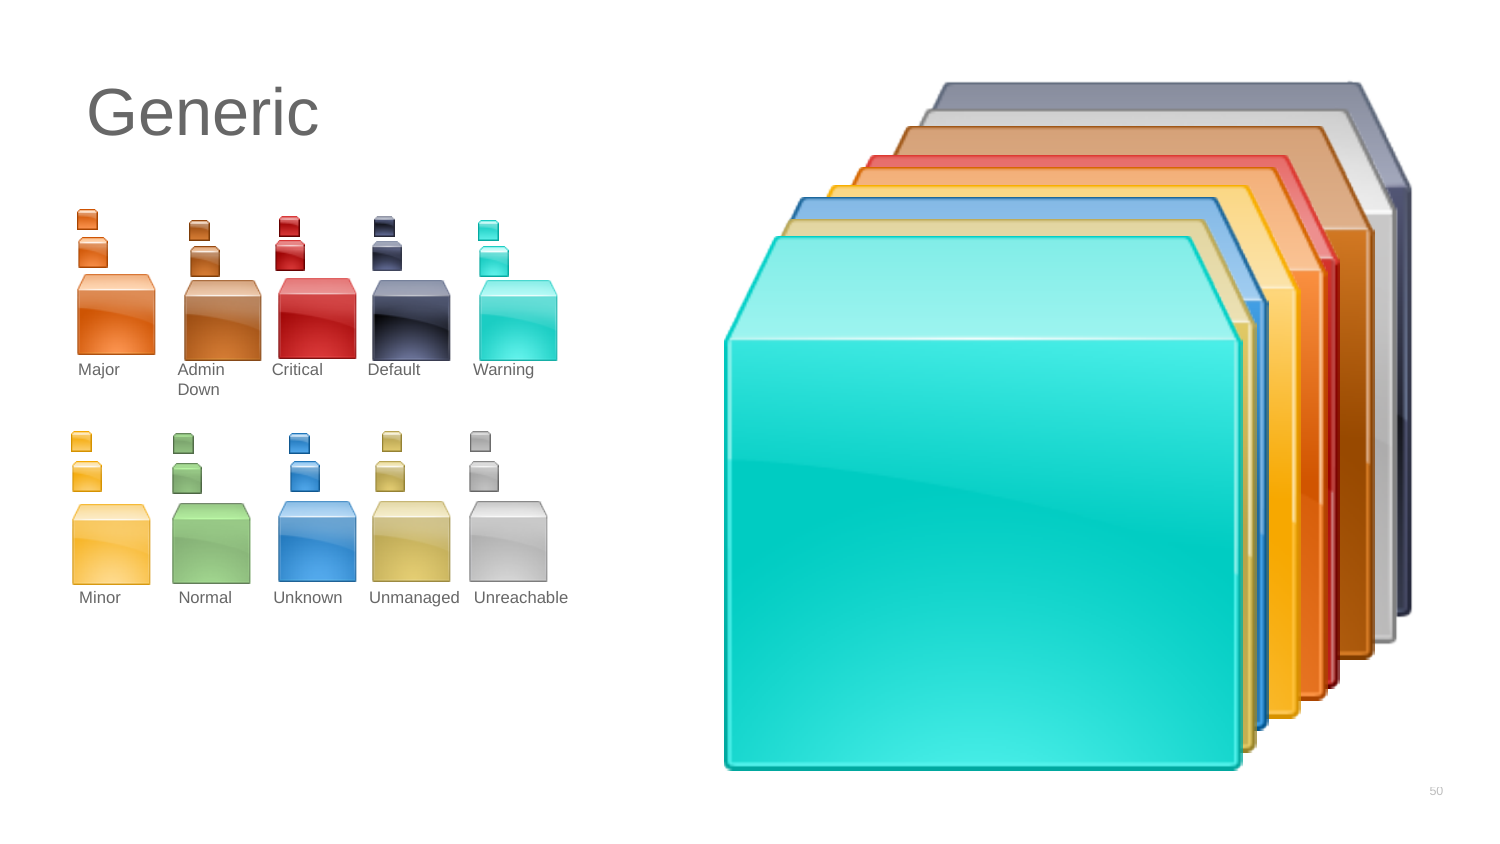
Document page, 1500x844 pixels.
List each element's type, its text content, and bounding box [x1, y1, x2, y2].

picture [371, 279, 453, 361]
picture [477, 246, 509, 277]
picture [470, 431, 491, 453]
picture [373, 461, 405, 493]
picture [170, 503, 252, 584]
picture [182, 279, 264, 361]
picture [467, 461, 499, 493]
picture [381, 431, 403, 453]
picture [170, 463, 202, 494]
picture [173, 433, 194, 454]
picture [71, 461, 102, 493]
picture [478, 220, 499, 242]
picture [76, 274, 157, 355]
picture [71, 504, 153, 585]
picture [76, 208, 98, 230]
picture [277, 277, 358, 359]
title Generic [71, 55, 858, 176]
picture [468, 501, 549, 583]
picture [373, 216, 395, 238]
picture [289, 433, 310, 454]
picture [723, 55, 1448, 771]
picture [189, 220, 210, 242]
picture [371, 240, 403, 272]
picture [288, 461, 320, 493]
picture [478, 279, 559, 361]
picture [279, 216, 300, 238]
picture [277, 501, 358, 583]
picture [189, 246, 220, 277]
picture [273, 240, 305, 271]
picture [371, 501, 453, 583]
picture [76, 237, 108, 268]
picture [71, 431, 93, 453]
